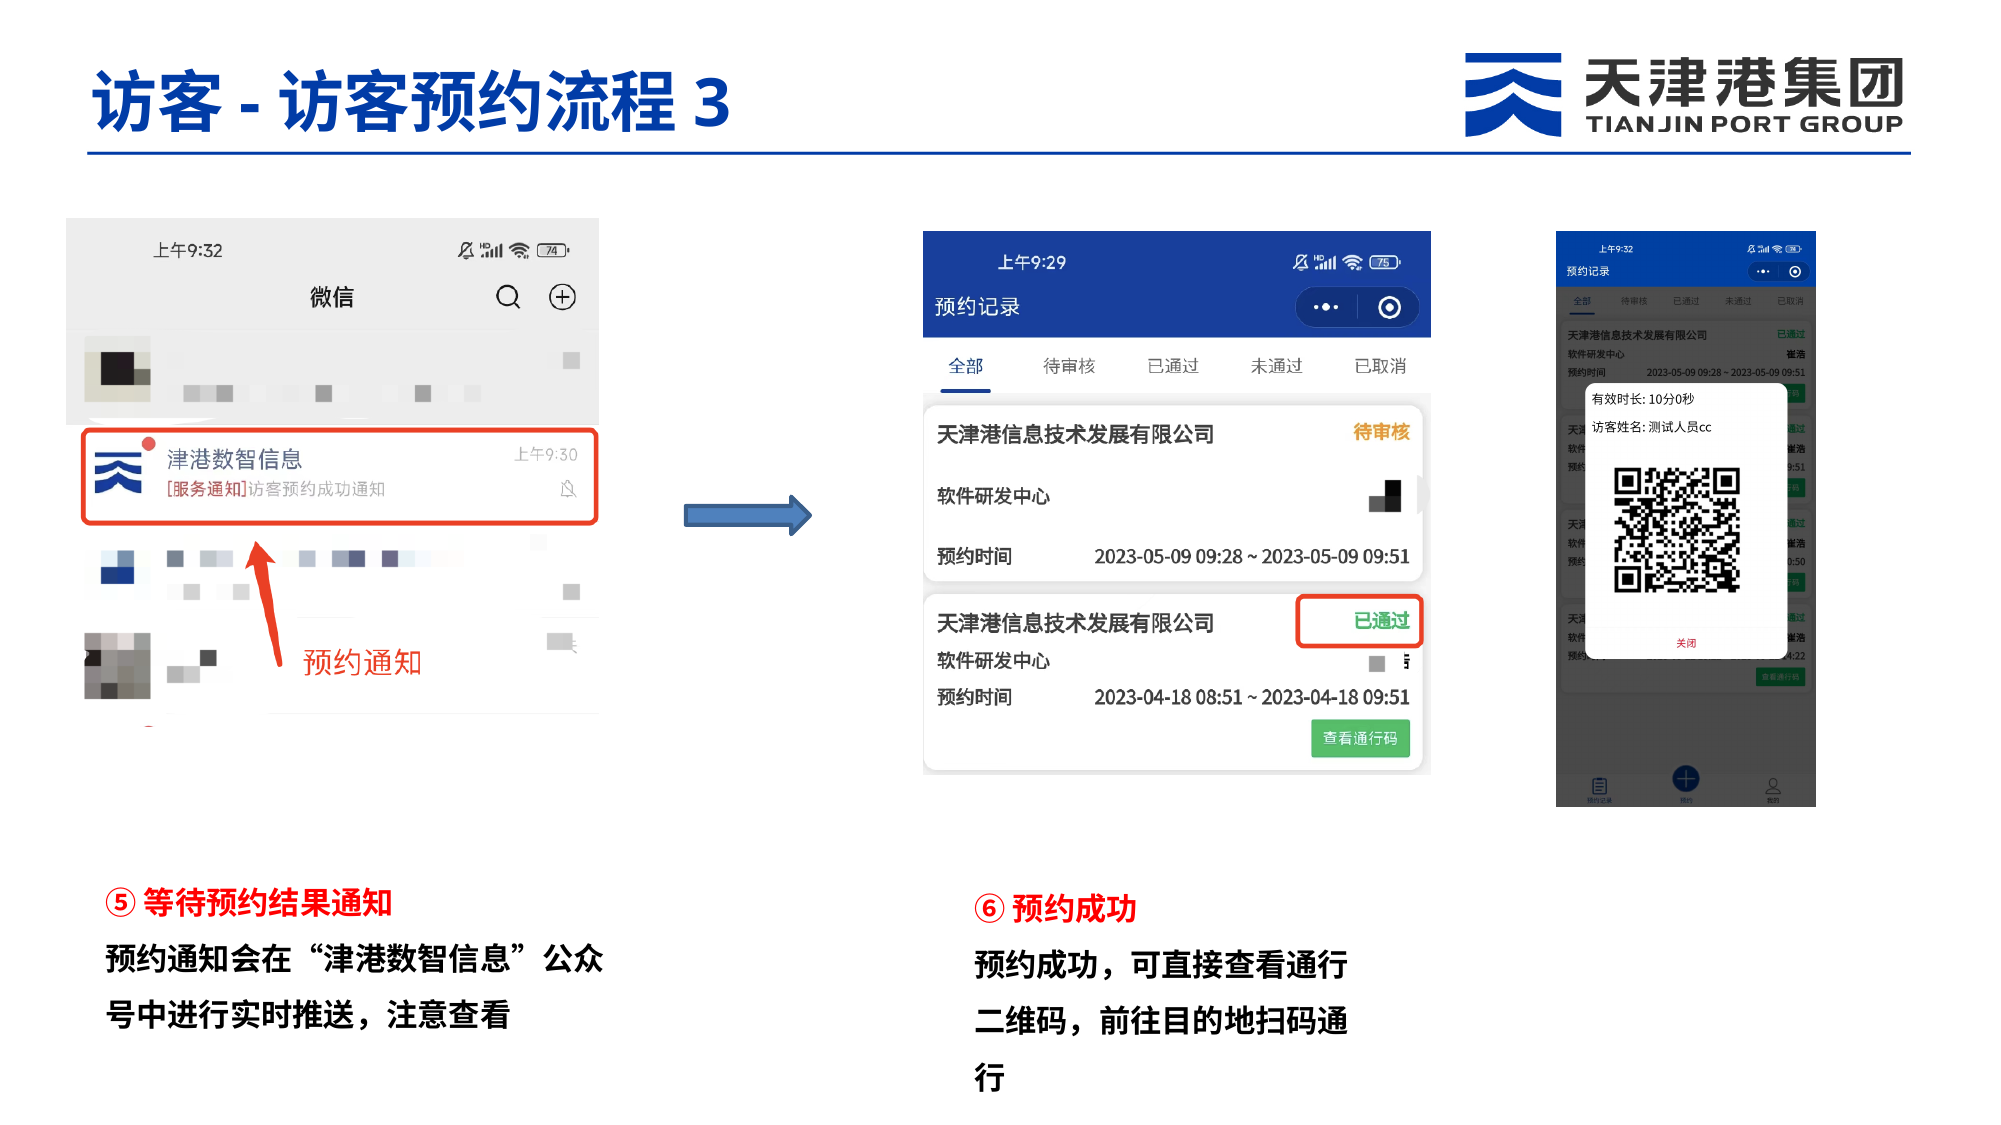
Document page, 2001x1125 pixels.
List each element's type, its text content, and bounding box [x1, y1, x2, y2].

list 访客-访客预约流程3 [90, 60, 1449, 154]
text_box ⑤等待预约结果通知 预约通知会在“津港数智信息”公众号中进行实时推送，注意查看 [90, 857, 641, 1041]
text_box ⑥预约成功 预约成功，可直接查看通行二维码，前往目的地扫码通行 [959, 863, 1395, 1103]
picture [0, 0, 2001, 1125]
text_box [683, 494, 813, 537]
